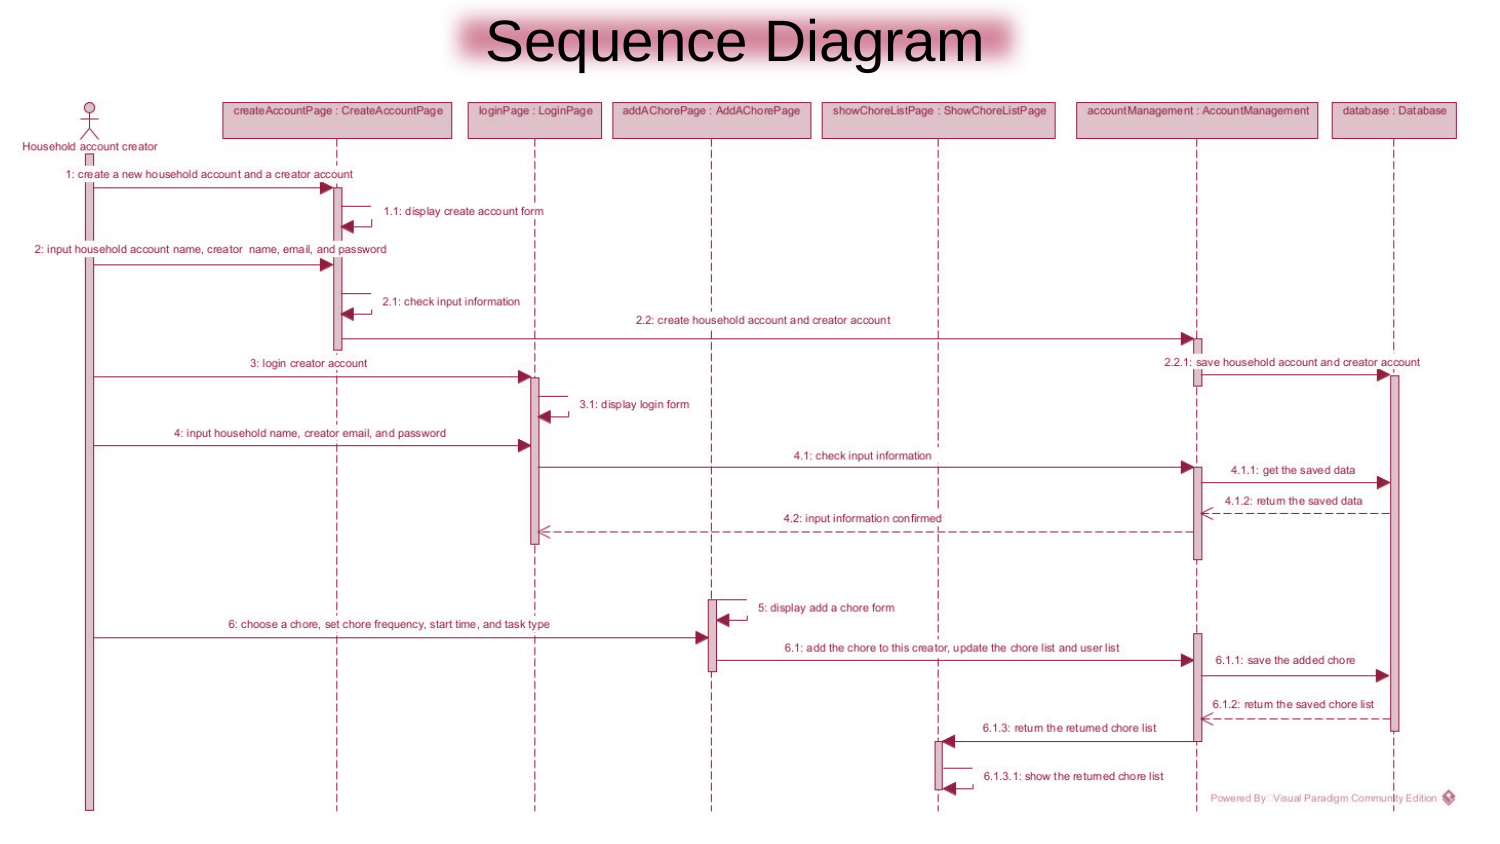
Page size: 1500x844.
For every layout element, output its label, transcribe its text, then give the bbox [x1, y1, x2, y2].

text_box Sequence Diagram [472, 31, 999, 44]
text_box [462, 20, 1010, 55]
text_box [467, 26, 1004, 50]
table_cell “” [464, 23, 1007, 53]
picture [10, 100, 1461, 815]
